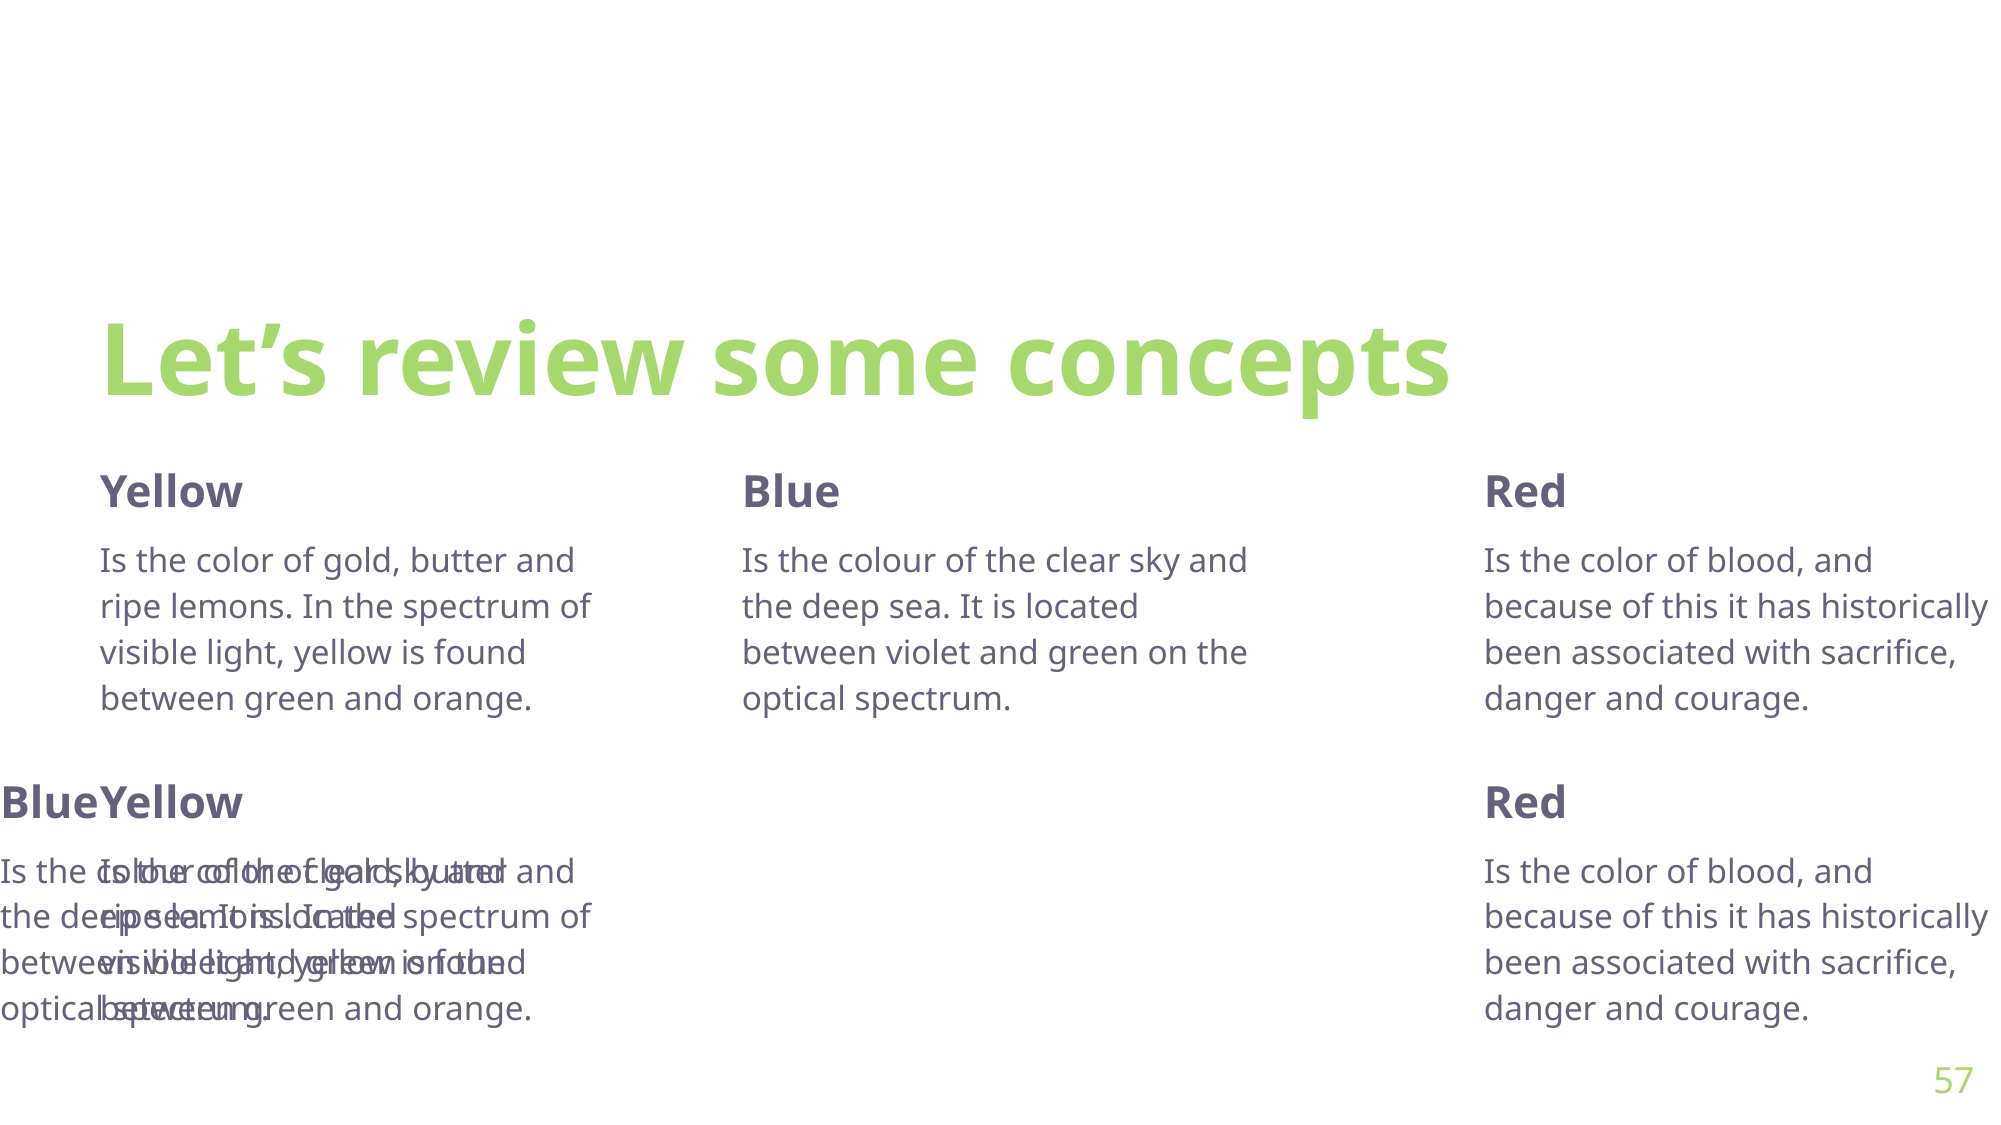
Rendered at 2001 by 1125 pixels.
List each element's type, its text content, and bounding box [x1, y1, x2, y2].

list Yellow Is the color of gold, butter and ripe lemons. In the spectrum of visible light, yellow is found between green and orange. [517, 765, 617, 1052]
slide_number 57 [1854, 1052, 1975, 1125]
title Let’s review some concepts [99, 228, 1478, 416]
list Blue Is the colour of the clear sky and the deep sea. It is located between violet and green on the optical spectrum. [741, 455, 1258, 742]
list Yellow Is the color of gold, butter and ripe lemons. In the spectrum of visible light, yellow is found between green and orange. [99, 455, 617, 742]
list Red Is the color of blood, and because of this it has historically been associated with sacrifice, danger and courage. [1483, 455, 2000, 742]
list Red Is the color of blood, and because of this it has historically been associated with sacrifice, danger and courage. [1483, 765, 2000, 1052]
list Blue Is the colour of the clear sky and the deep sea. It is located between violet and green on the optical spectrum. [0, 765, 517, 1052]
